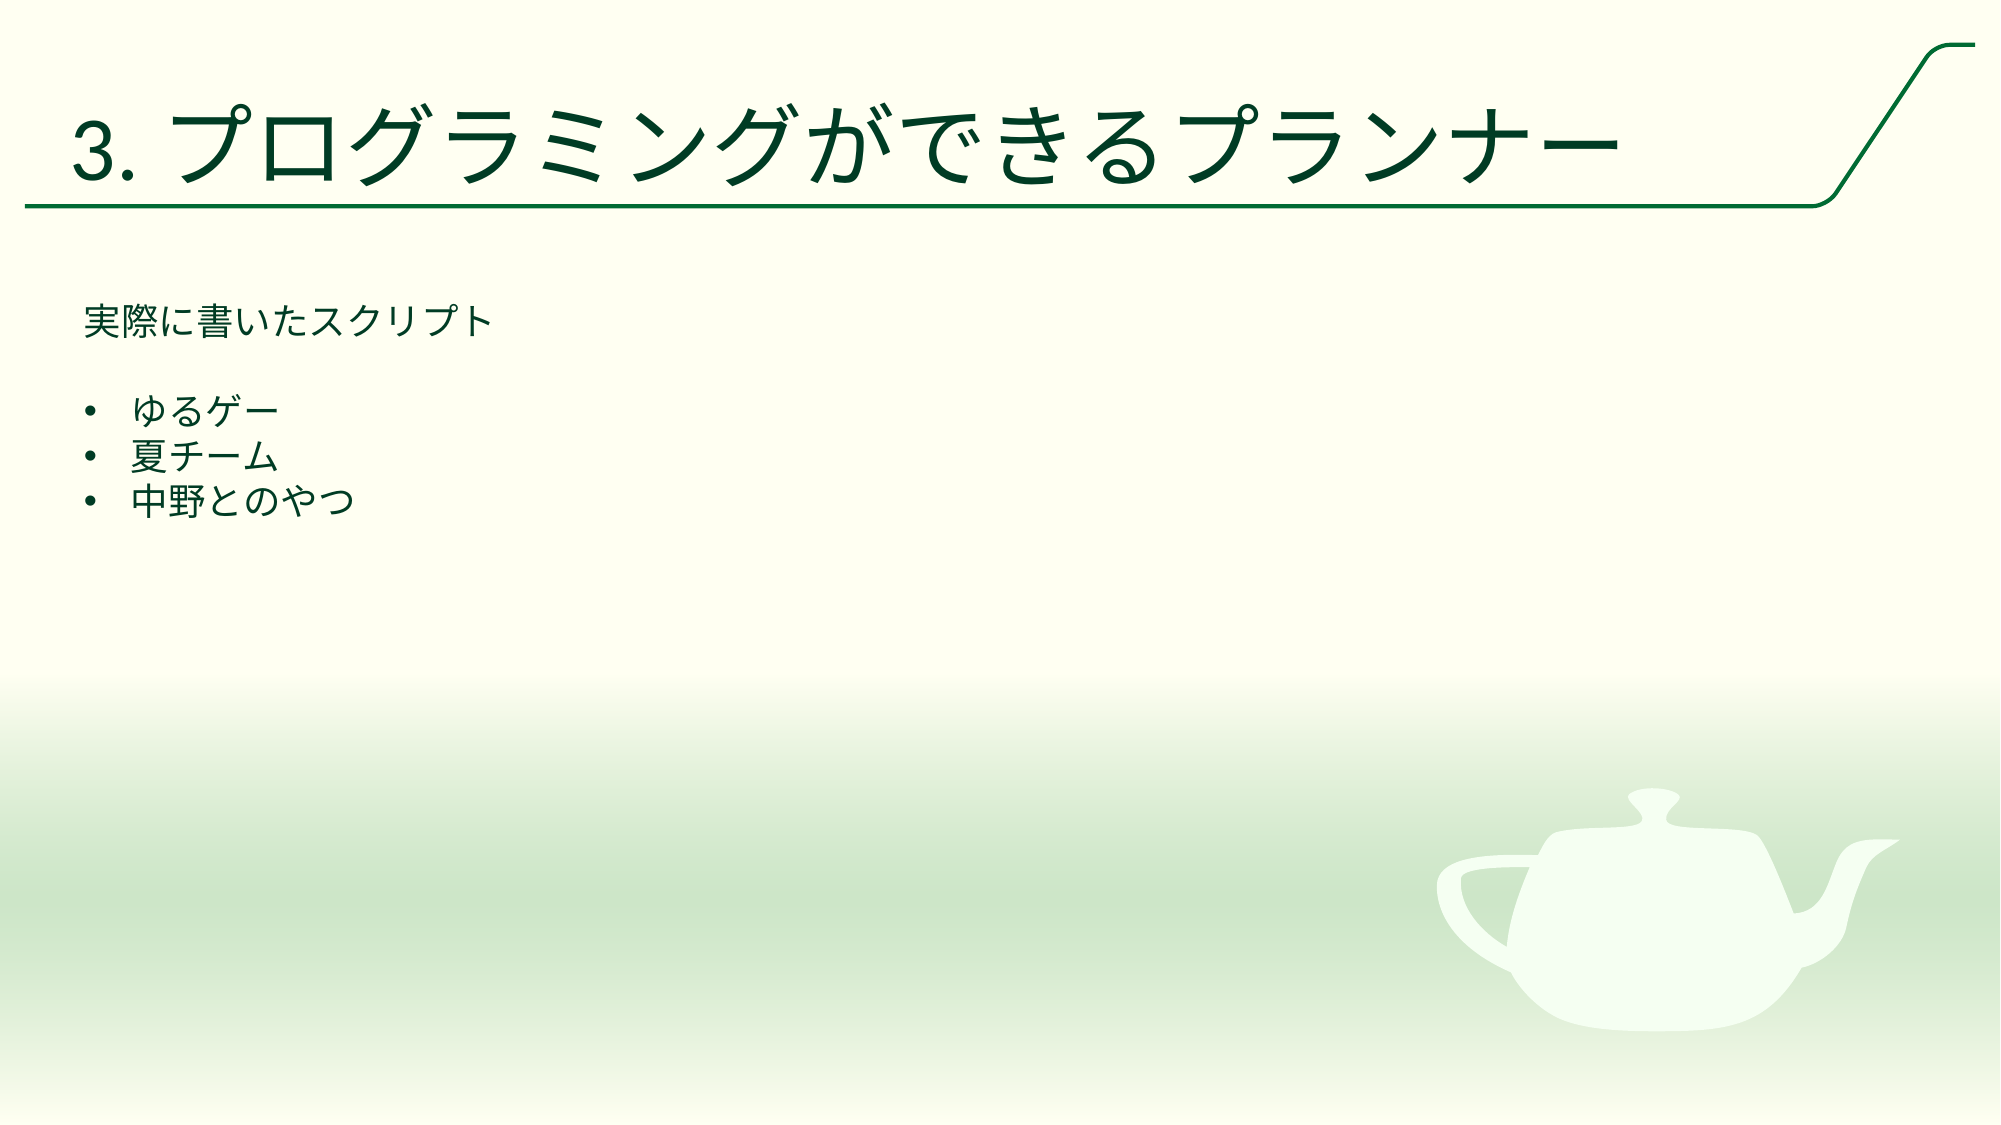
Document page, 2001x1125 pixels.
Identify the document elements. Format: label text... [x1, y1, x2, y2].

text_box 実際に書いたスクリプト ゆるゲー 夏チーム 中野とのやつ [69, 290, 512, 531]
title 3.プログラミングができるプランナー [55, 5, 1827, 209]
